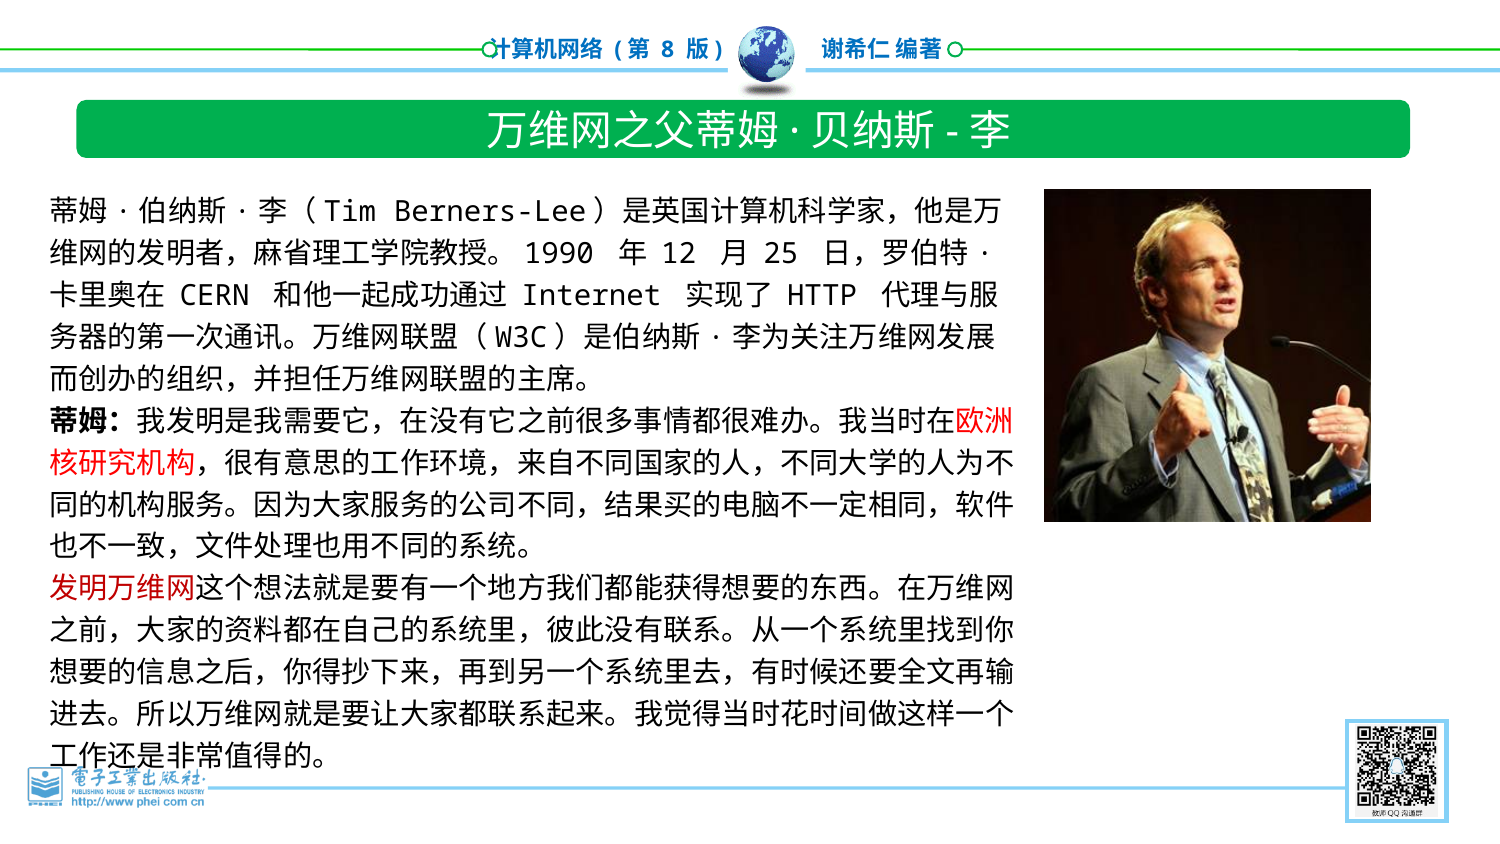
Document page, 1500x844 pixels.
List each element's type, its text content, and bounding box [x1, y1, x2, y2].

picture [1355, 724, 1438, 817]
picture [23, 764, 208, 809]
picture [1044, 189, 1371, 522]
text_box 蒂姆·伯纳斯·李（Tim Berners-Lee）是英国计算机科学家，他是万维网的发明者，麻省理工学院教授。1990 年 12 月 25 日，罗伯特·卡里奥在 CERN 和他一起成功通过 Internet 实现了 HTTP 代理与服务器的第一次通讯。万维网联盟（W3C）是伯纳斯·李为关注万维网发展而创办的组织，并担任万维网联盟的主席。 蒂姆：我发明是我需要它，在没有它之前很多事情都很难办。我当时在欧洲核研究机构，很有意思的工作环境，来自不同国家的人，不同大学的人为不同的机构服务。因为大家服务的公司不同，结果买的电脑不一定相同，软件也不一致，文件处理也用不同的系统。 发明万维网这个想法就是要有一个地方我们都能获得想要的东西。在万维网之前，大家的资料都在自己的系统里，彼此没有联系。从一个系统里找到你想要的信息之后，你得抄下来，再到另一个系统里去，有时候还要全文再输进去。所以万维网就是要让大家都联系起来。我觉得当时花时间做这样一个工作还是非常值得的。 [34, 177, 1034, 780]
picture [736, 24, 796, 99]
list 万维网之父蒂姆·贝纳斯-李 [204, 99, 1293, 158]
